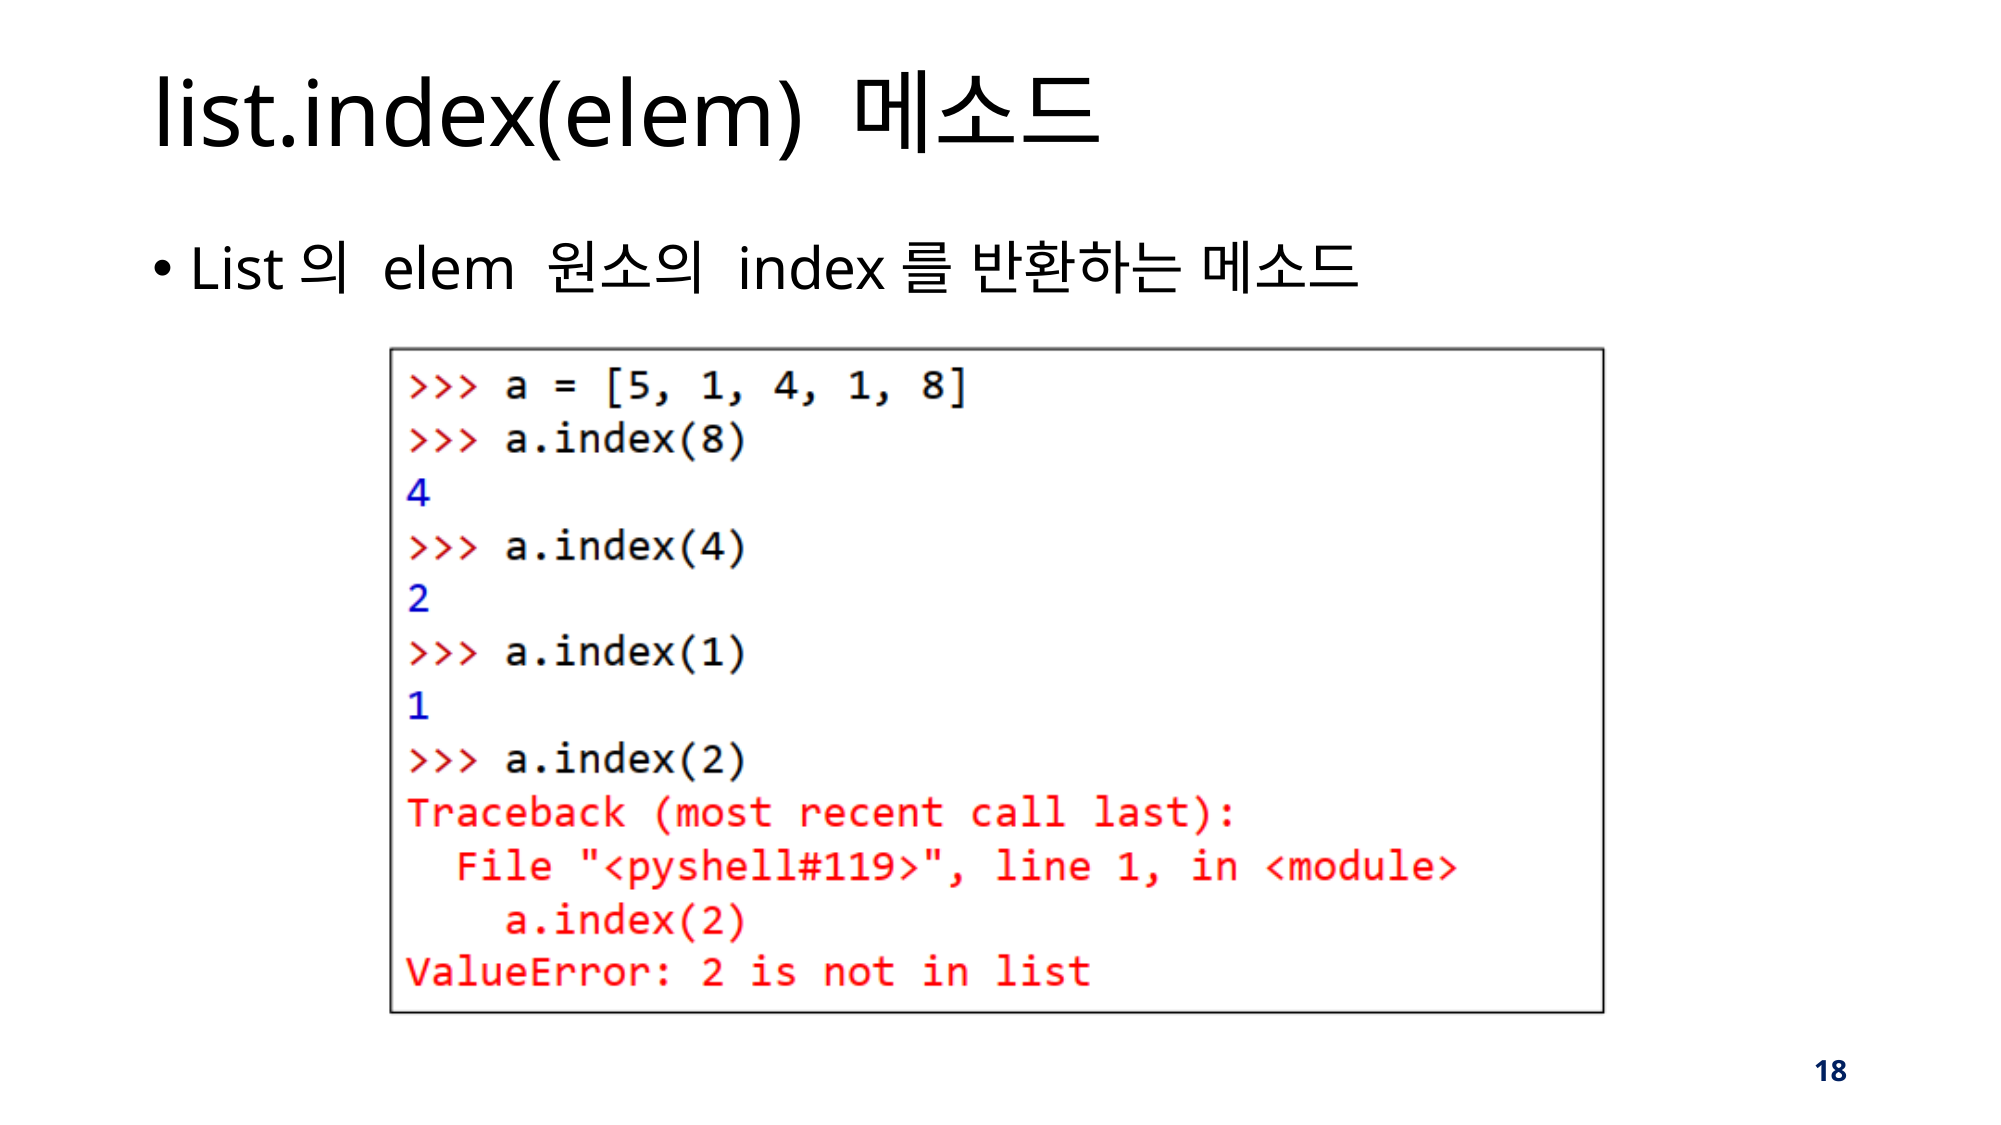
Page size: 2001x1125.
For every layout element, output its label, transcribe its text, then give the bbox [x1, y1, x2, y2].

slide_number ‹#› [1412, 1042, 1863, 1103]
title list.index(elem) 메소드 [137, 59, 1863, 179]
picture [361, 315, 1638, 1066]
list List의 elem 원소의 index를 반환하는 메소드 [137, 231, 1863, 1014]
